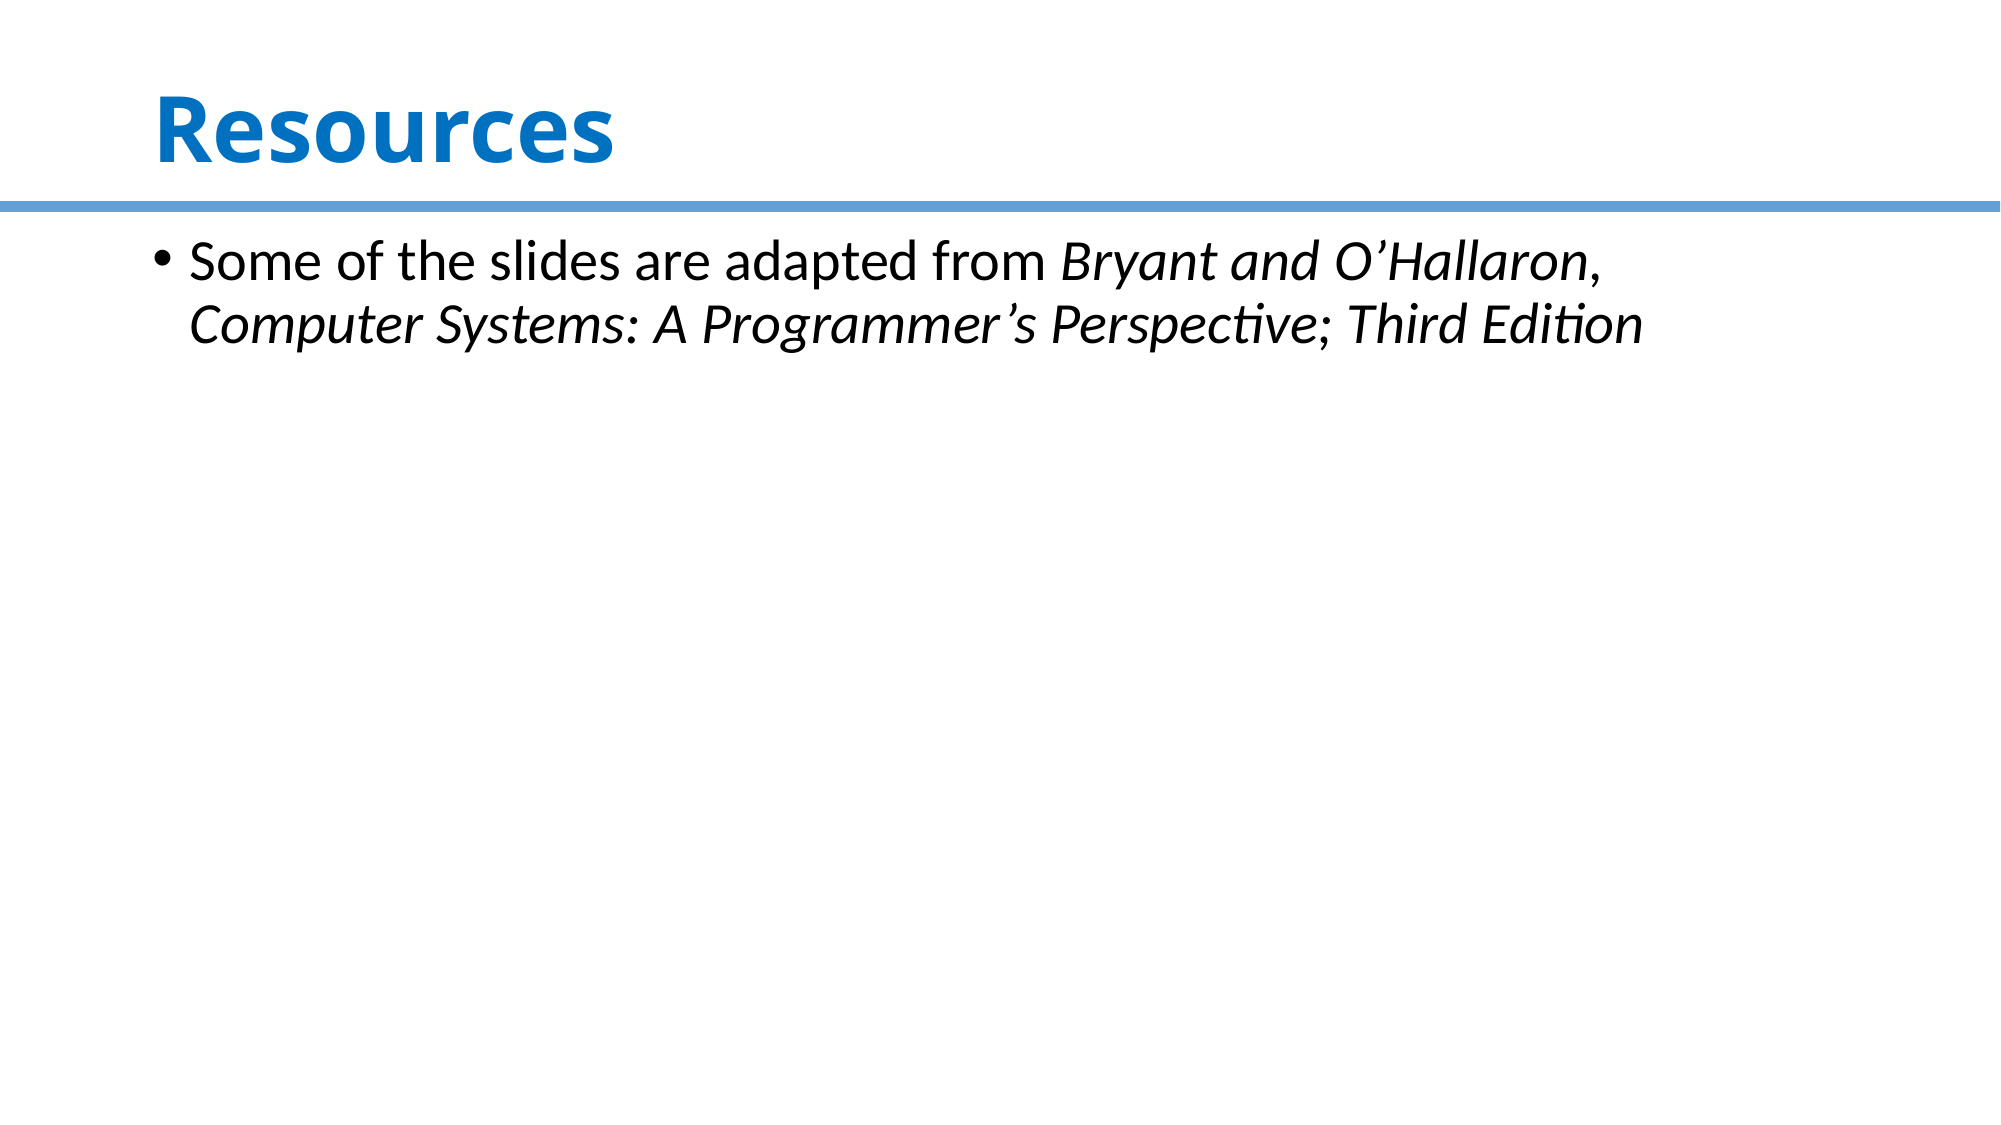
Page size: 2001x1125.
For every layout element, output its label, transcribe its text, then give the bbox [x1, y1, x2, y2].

title Resources [137, 59, 1863, 207]
list Some of the slides are adapted from Bryant and O’Hallaron, Computer Systems: A Programmer’s Perspective; Third Edition [137, 222, 1863, 1014]
